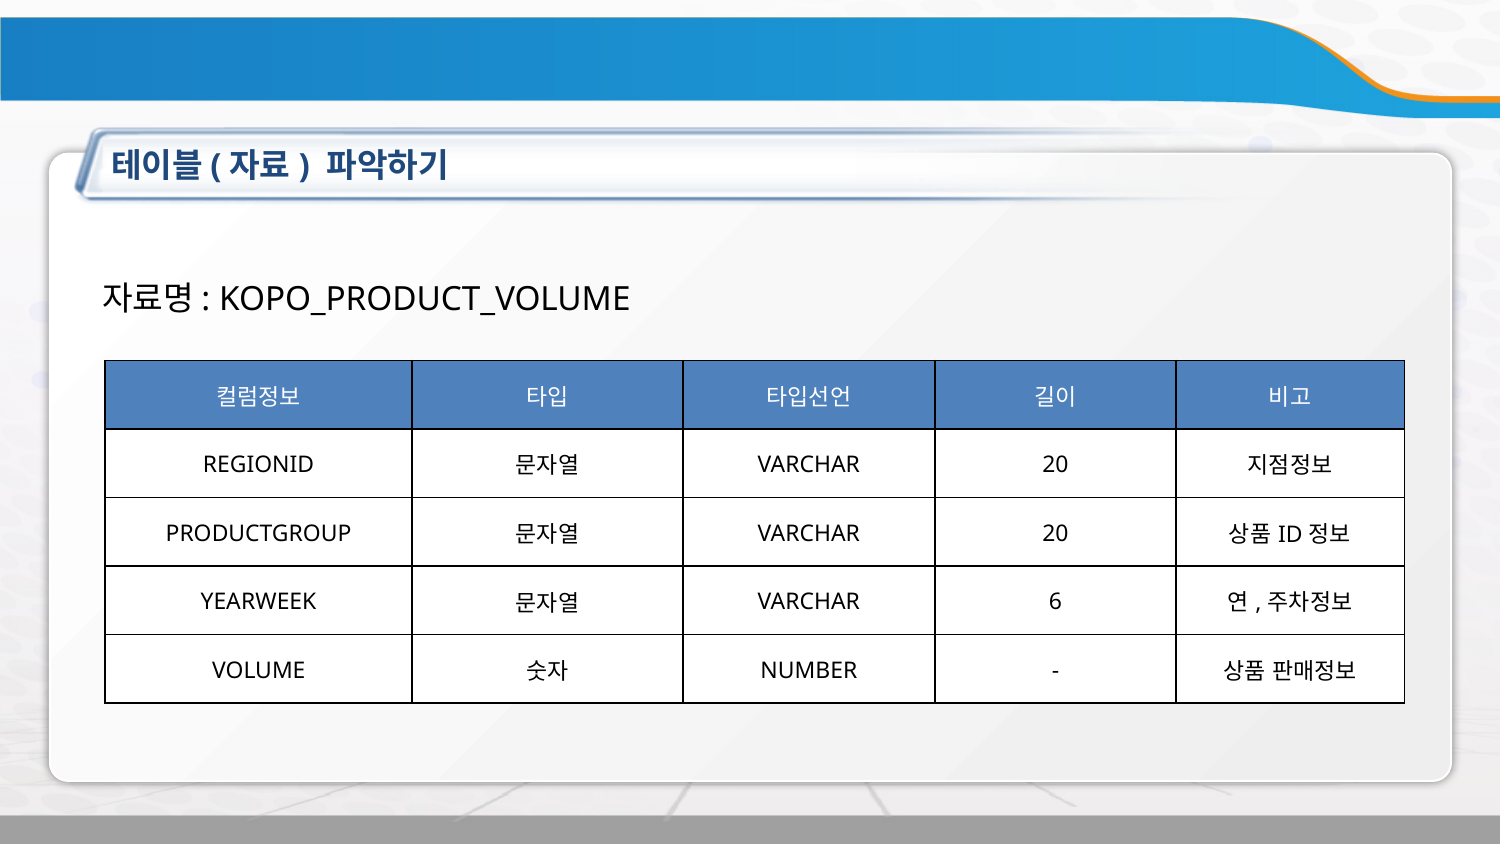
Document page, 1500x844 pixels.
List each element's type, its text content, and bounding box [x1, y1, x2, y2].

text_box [49, 126, 1452, 782]
picture [0, 0, 1500, 844]
text_box 3. 데이터베이스 둘러보기 [29, 0, 1175, 103]
